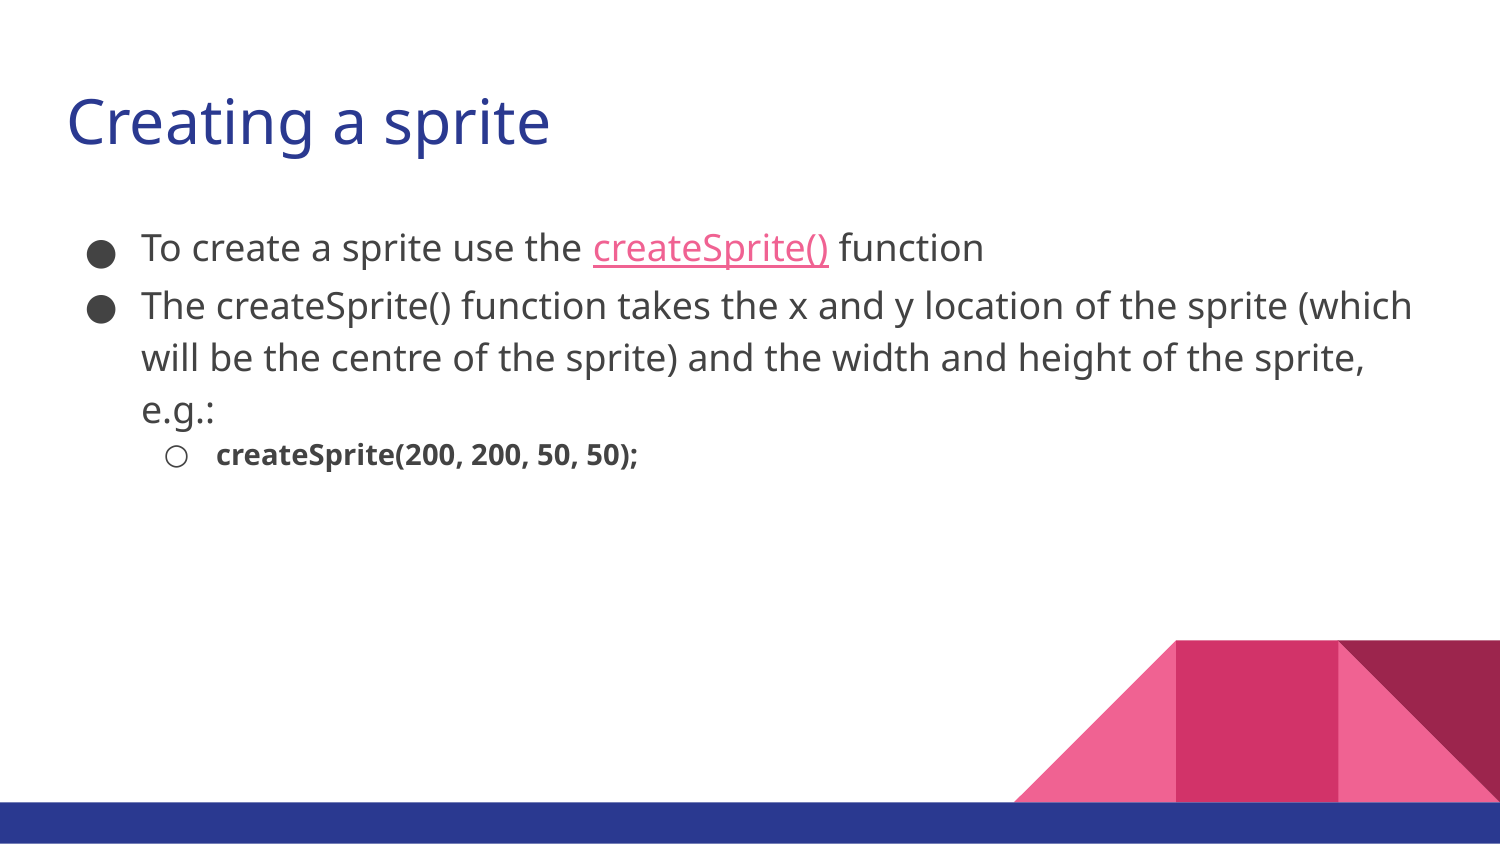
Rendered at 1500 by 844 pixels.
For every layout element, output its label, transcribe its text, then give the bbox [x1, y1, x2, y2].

list To create a sprite use the createSprite() function The createSprite() function takes the x and y location of the sprite (which will be the centre of the sprite) and the width and height of the sprite, e.g.: createSprite(200, 200, 50, 50); [51, 201, 1449, 750]
title Creating a sprite [51, 67, 1449, 167]
